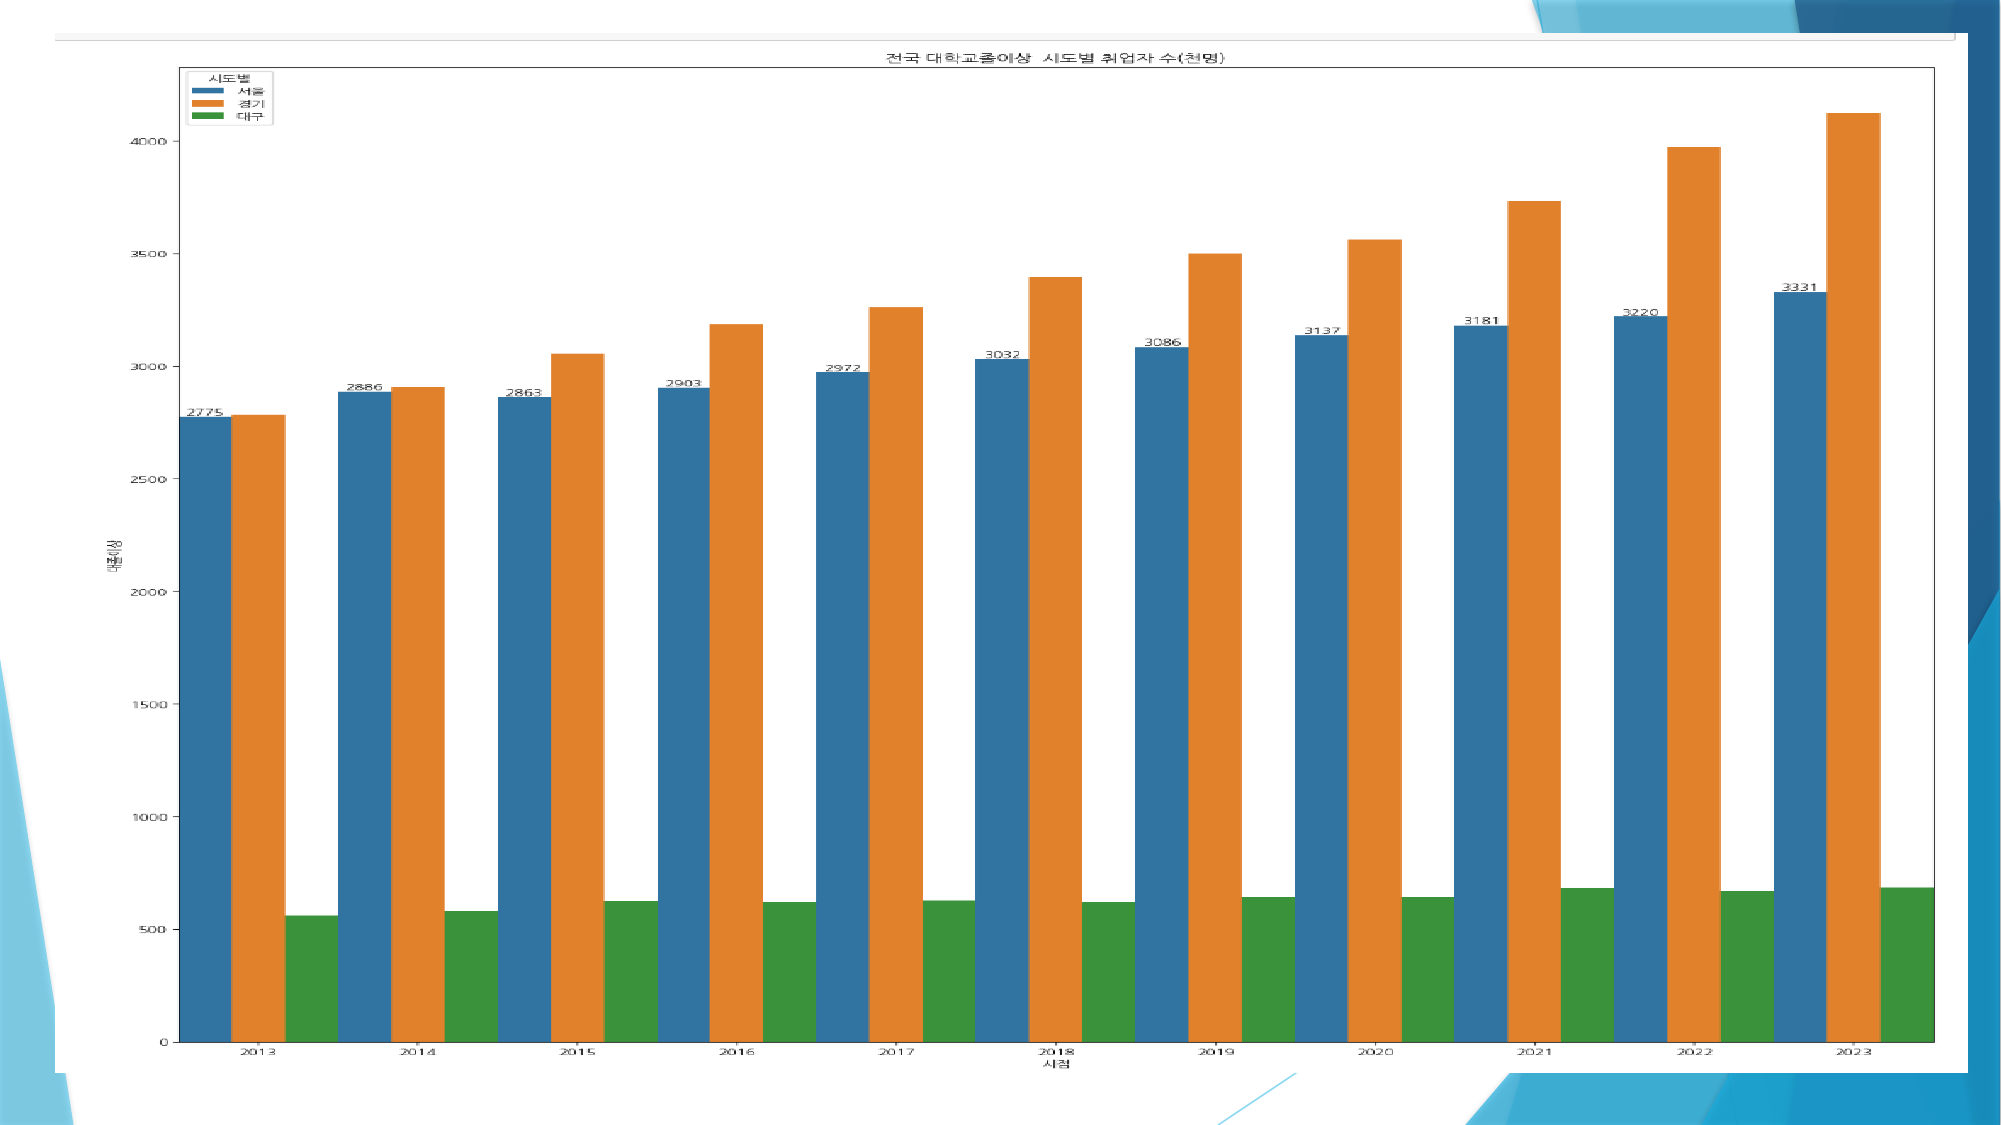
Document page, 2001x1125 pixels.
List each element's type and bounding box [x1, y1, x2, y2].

list [55, 33, 1968, 1073]
